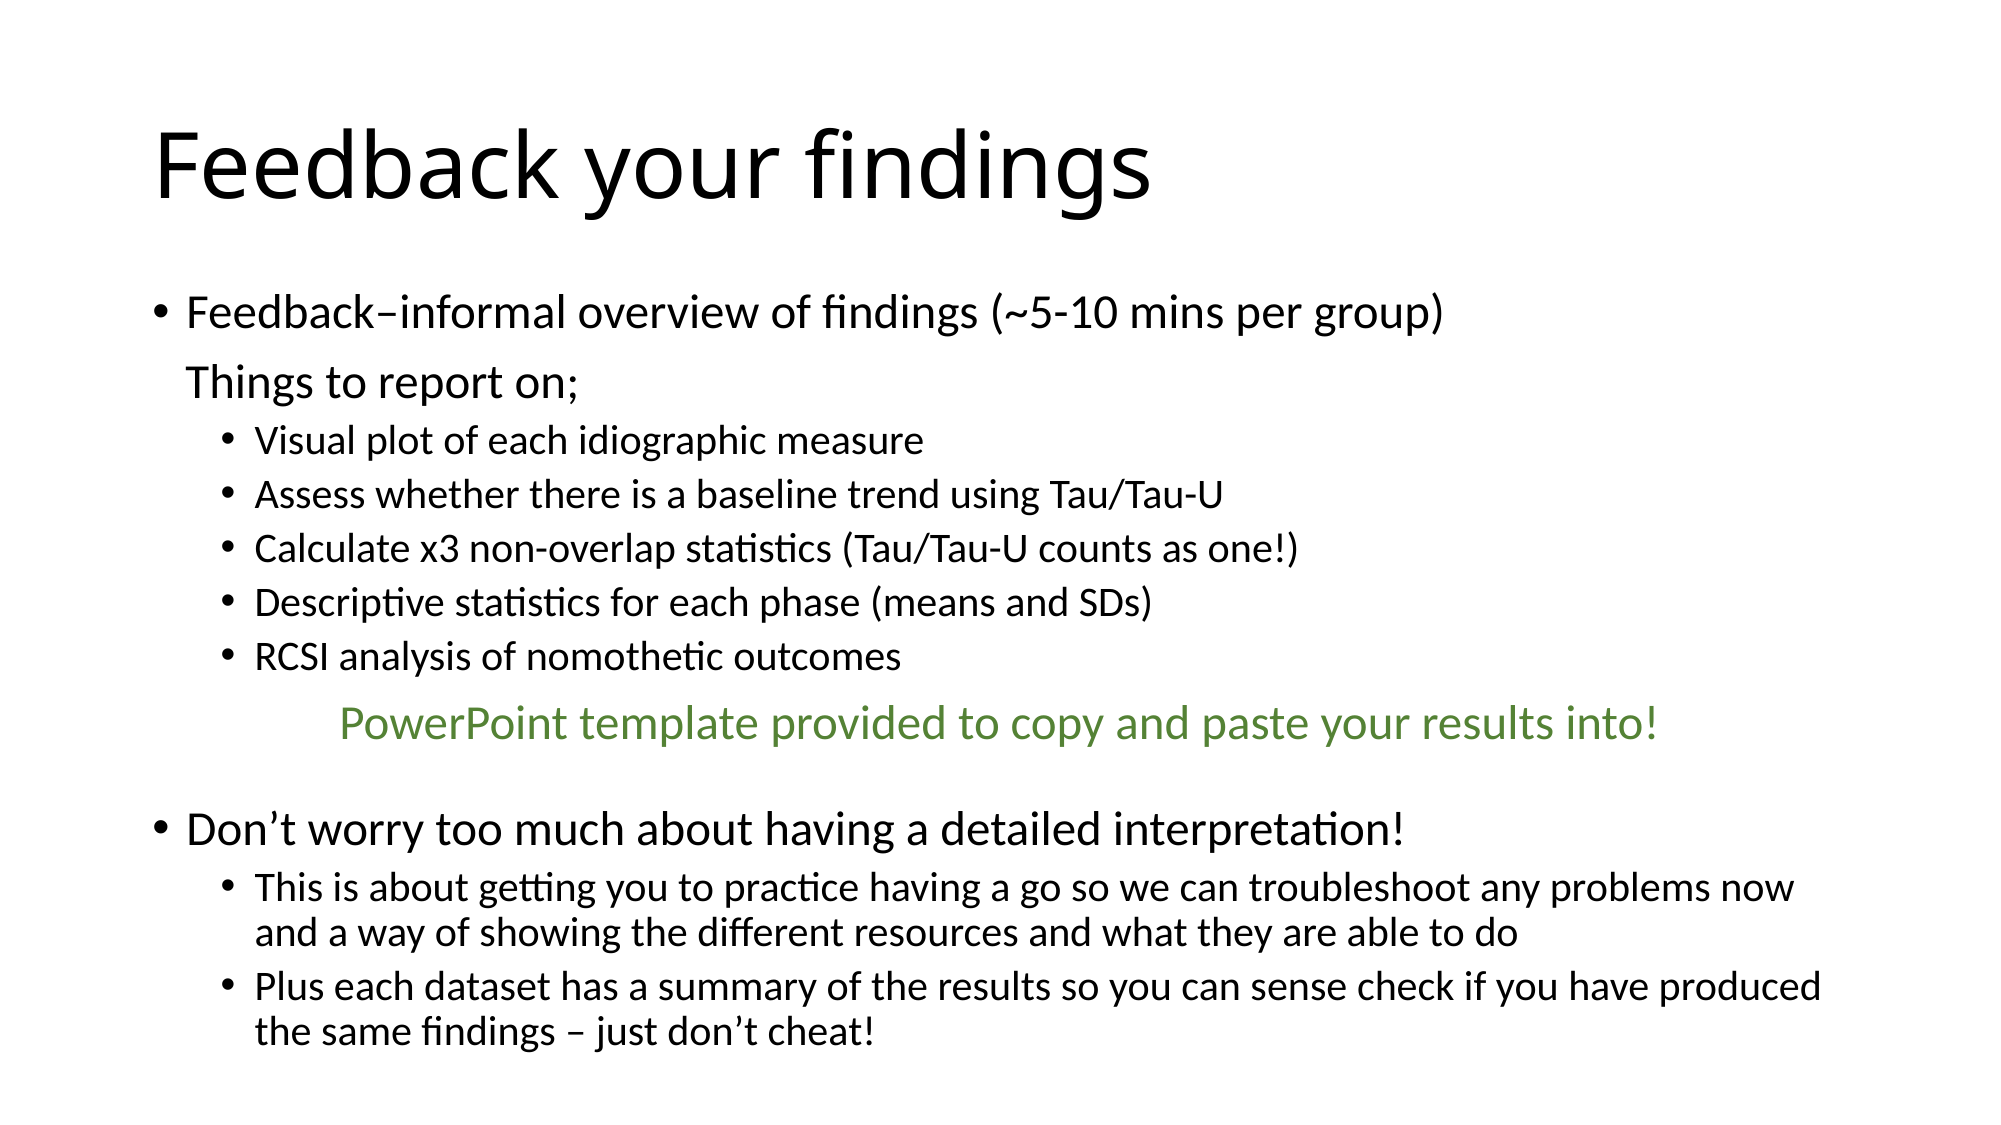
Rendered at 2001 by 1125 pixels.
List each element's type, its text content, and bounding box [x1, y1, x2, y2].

list Feedback–informal overview of findings (~5-10 mins per group) Things to report on; Visual plot of each idiographic measure Assess whether there is a baseline trend using Tau/Tau-U Calculate x3 non-overlap statistics (Tau/Tau-U counts as one!) Descriptive statistics for each phase (means and SDs) RCSI analysis of nomothetic outcomes PowerPoint template provided to copy and paste your results into! Don’t worry too much about having a detailed interpretation! This is about getting you to practice having a go so we can troubleshoot any problems now and a way of showing the different resources and what they are able to do Plus each dataset has a summary of the results so you can sense check if you have produced the same findings – just don’t cheat! [137, 279, 1863, 1066]
title Feedback your findings [137, 59, 1863, 278]
